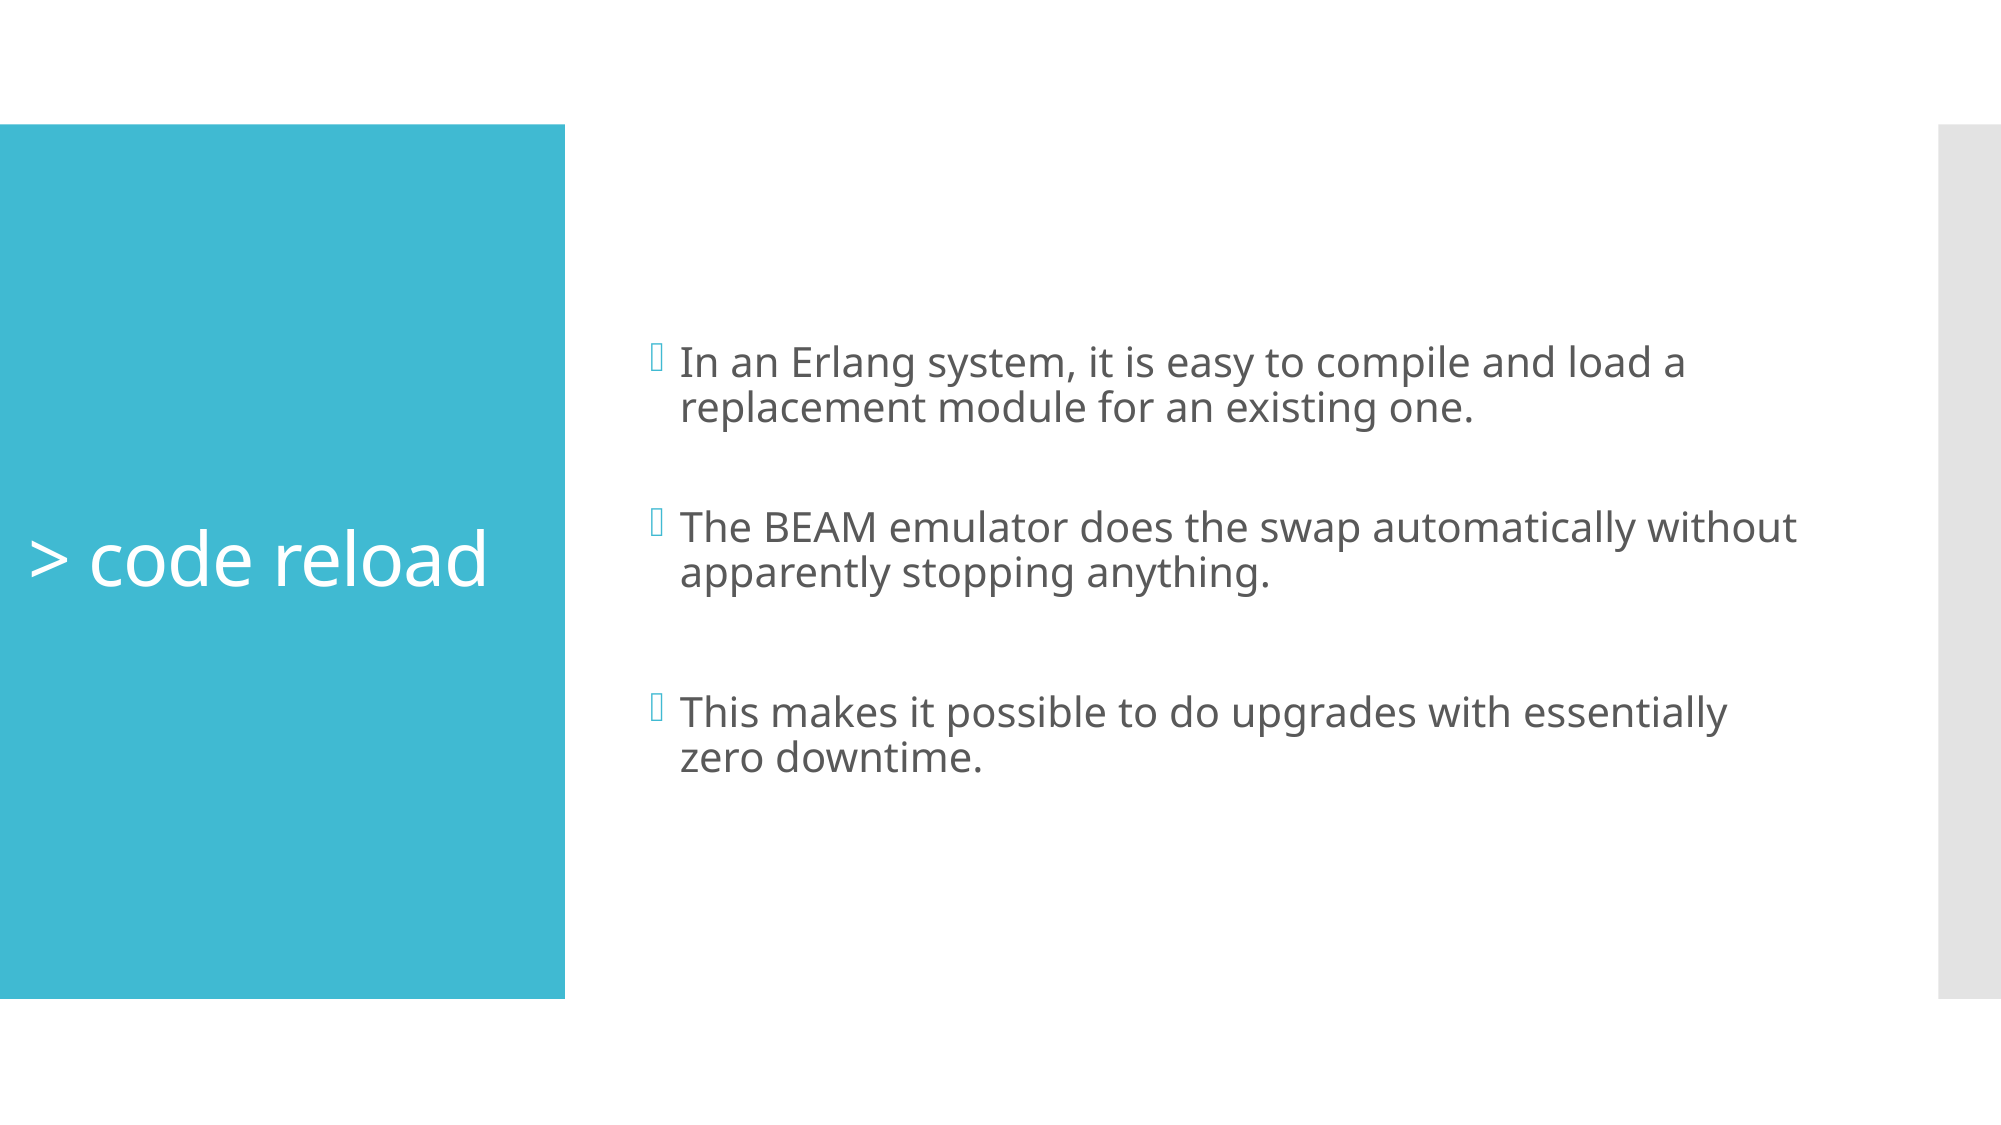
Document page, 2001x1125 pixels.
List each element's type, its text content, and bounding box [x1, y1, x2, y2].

list In an Erlang system, it is easy to compile and load a replacement module for an existing one. The BEAM emulator does the swap automatically without apparently stopping anything. This makes it possible to do upgrades with essentially zero downtime. [634, 141, 1835, 982]
title > code reload [14, 184, 608, 940]
